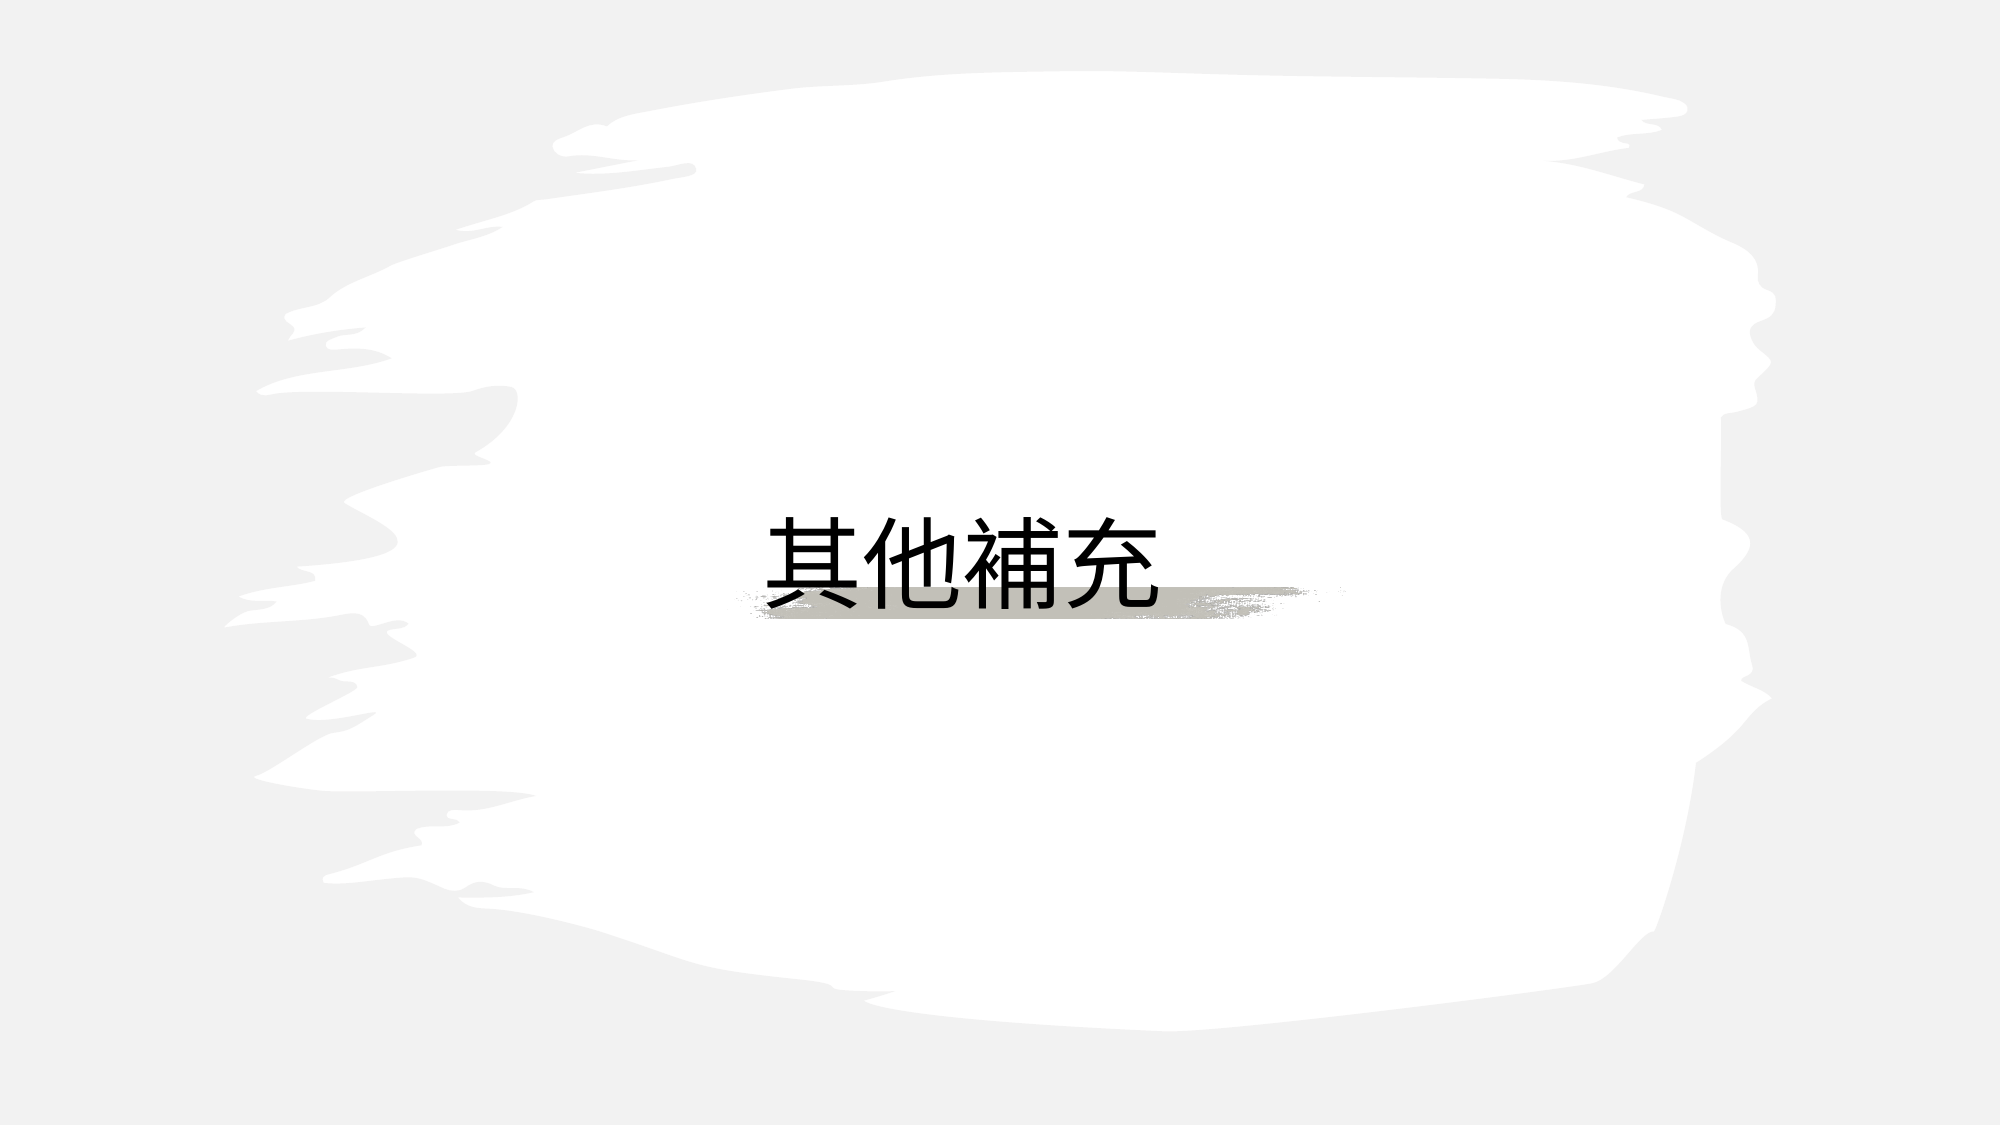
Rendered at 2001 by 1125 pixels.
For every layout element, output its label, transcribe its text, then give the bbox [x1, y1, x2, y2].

text_box 其他補充 [653, 494, 1272, 629]
text_box [226, 72, 1775, 1031]
text_box [0, 0, 2000, 1125]
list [727, 587, 1346, 619]
